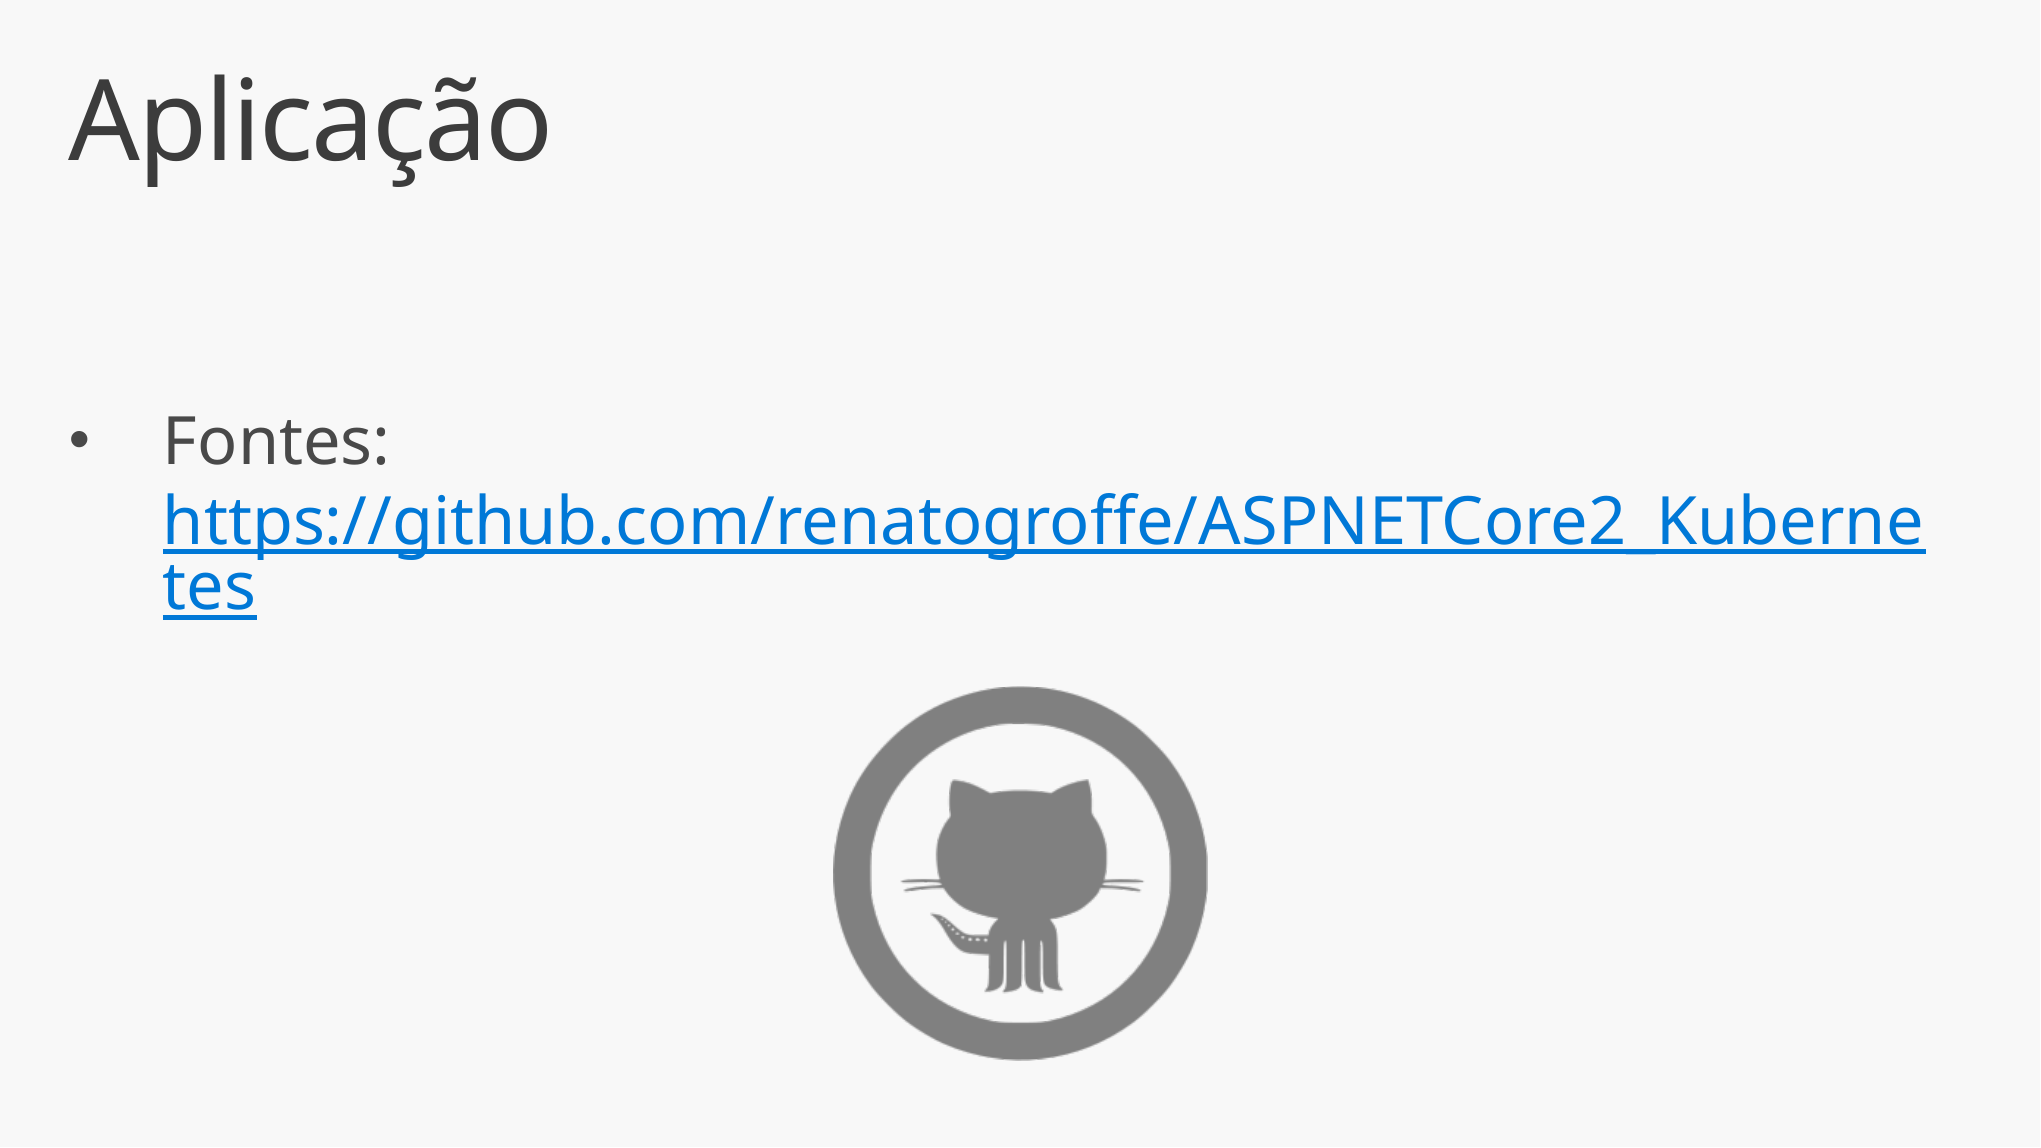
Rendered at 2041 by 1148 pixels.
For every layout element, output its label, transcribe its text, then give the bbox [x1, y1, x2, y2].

list Fontes: https://github.com/renatogroffe/ASPNETCore2_Kubernetes [45, 298, 1971, 564]
picture [832, 685, 1208, 1061]
title Aplicação [45, 48, 1996, 199]
